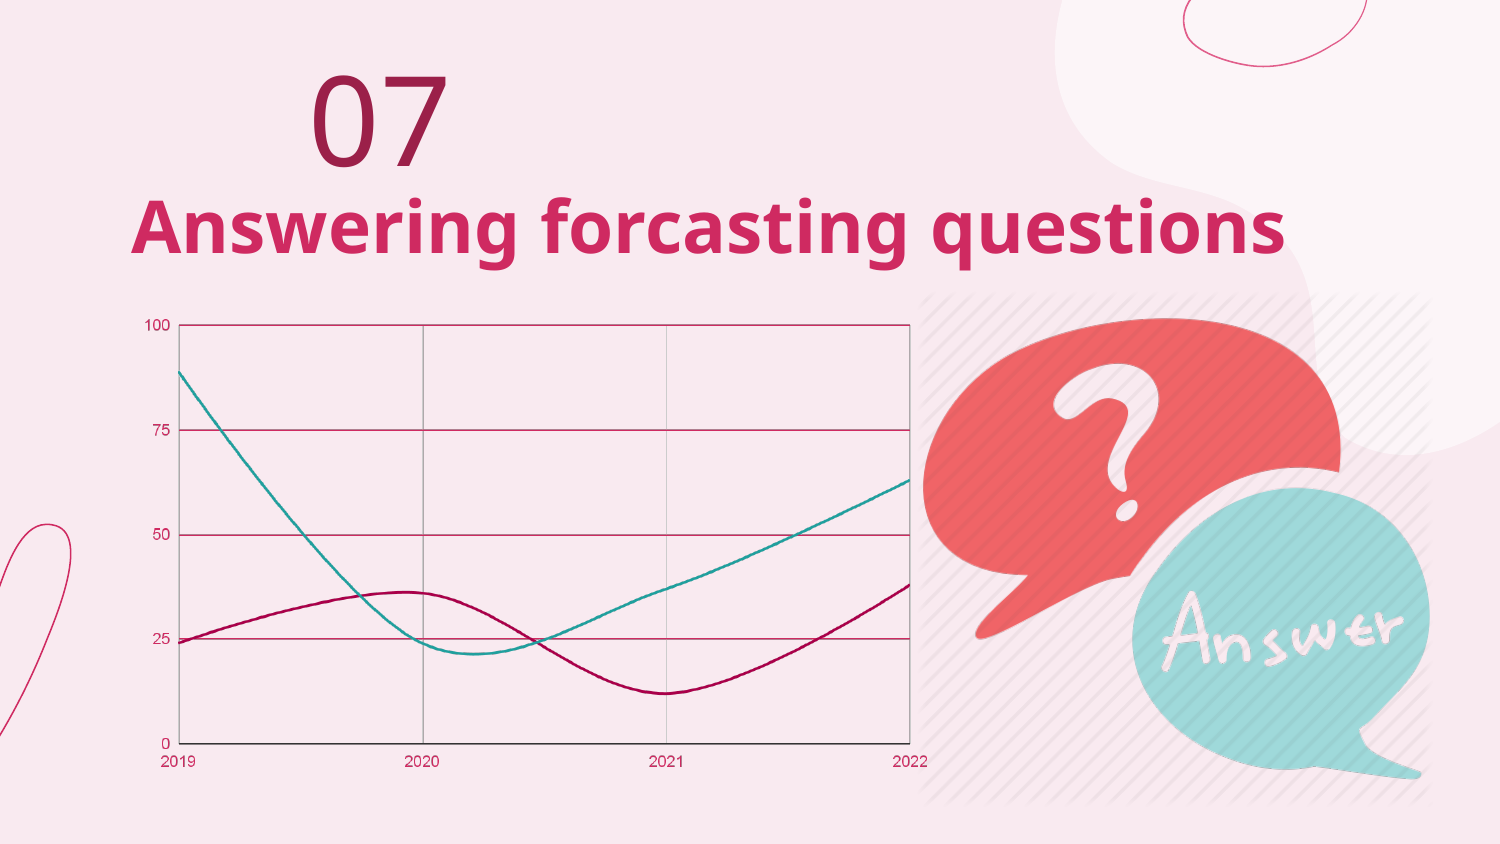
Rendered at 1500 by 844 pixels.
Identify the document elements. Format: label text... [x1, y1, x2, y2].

title Answering forcasting questions [116, 179, 1384, 274]
text_box 07 [294, 67, 504, 165]
picture [117, 290, 1433, 807]
